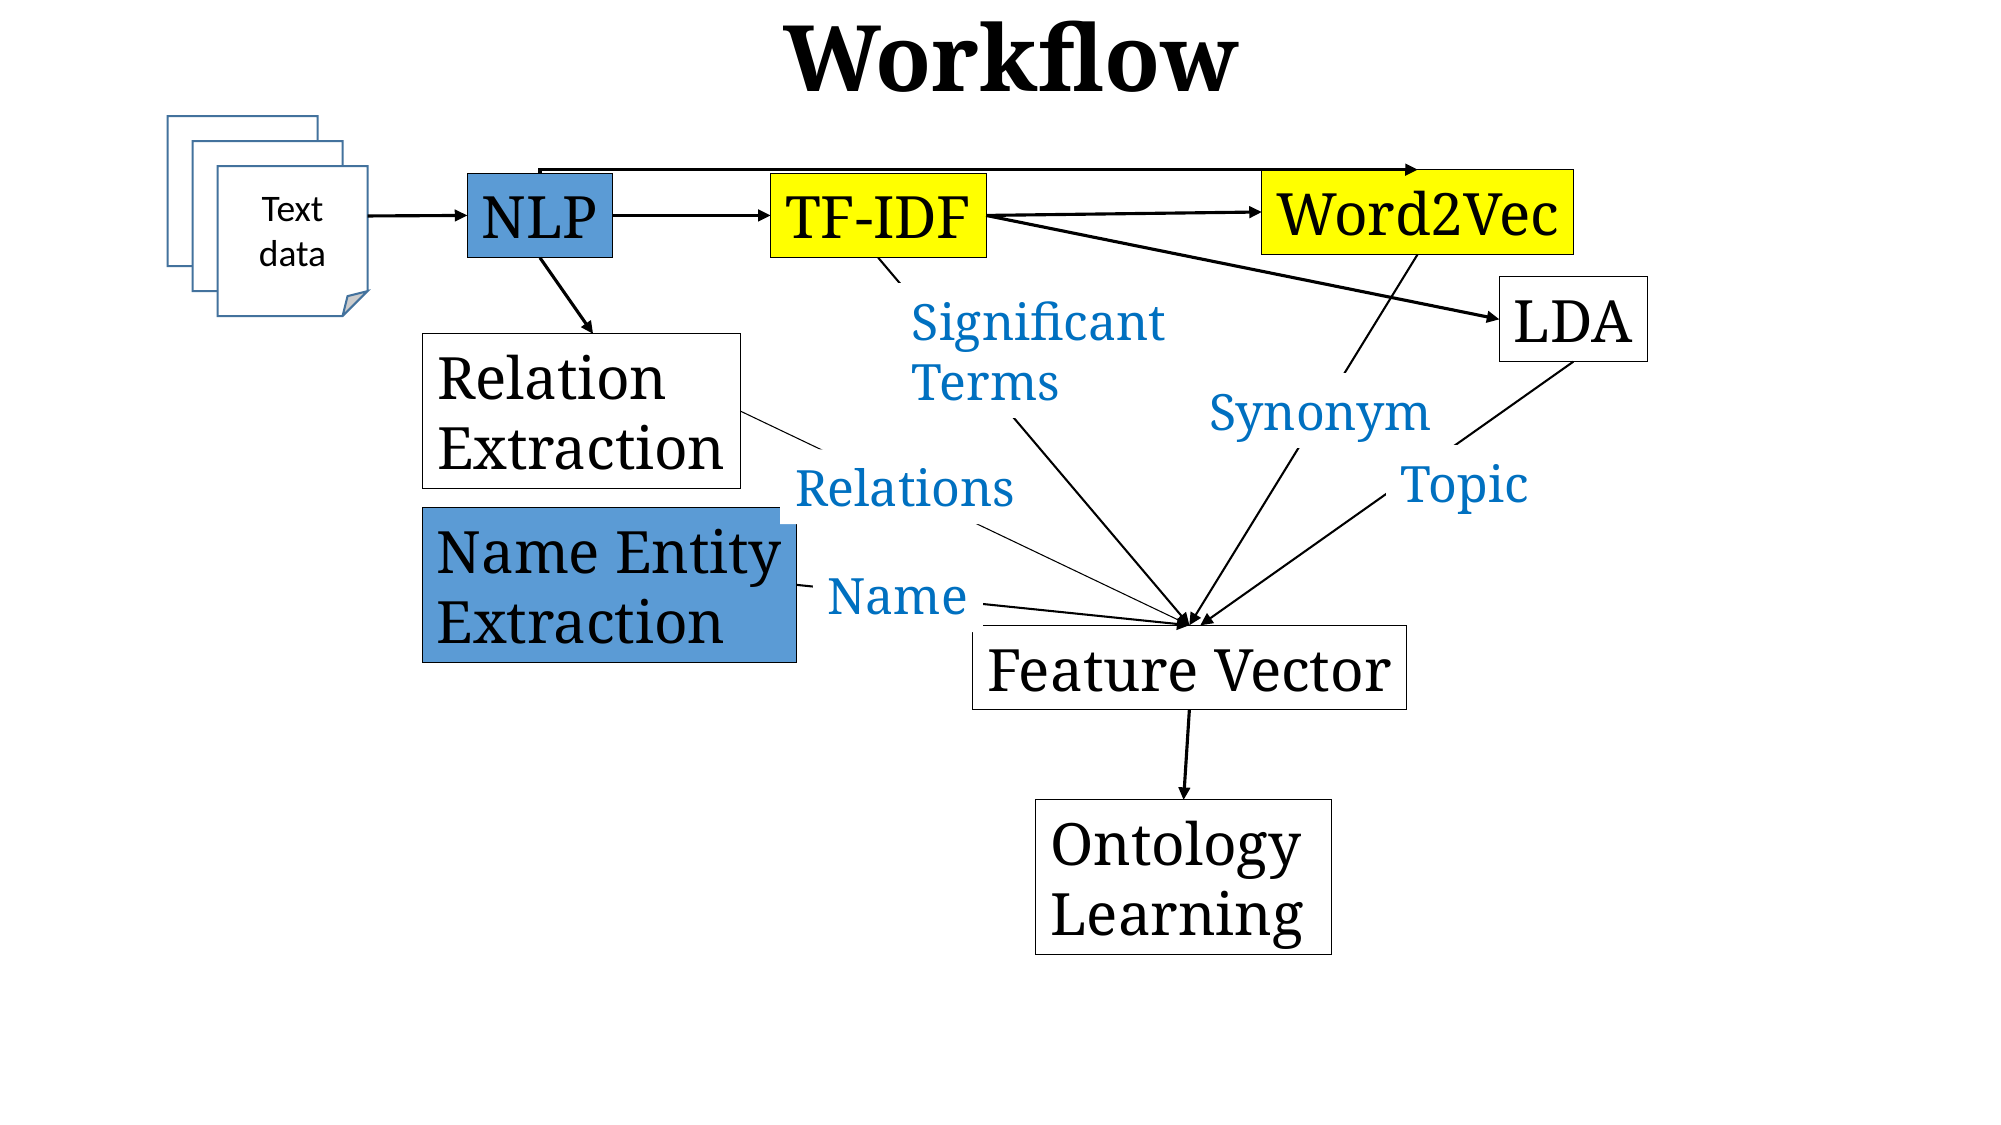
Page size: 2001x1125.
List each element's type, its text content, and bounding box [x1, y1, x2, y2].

text_box TF-IDF [981, 173, 987, 258]
text_box Name Entity Extraction [422, 507, 797, 663]
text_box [878, 258, 1189, 411]
text_box Feature Vector [972, 626, 1407, 710]
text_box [991, 215, 1499, 320]
text_box NLP [467, 173, 613, 258]
text_box Relation Extraction [422, 333, 741, 489]
text_box Word2Vec [1261, 169, 1574, 255]
text_box Name [812, 626, 983, 633]
text_box [191, 140, 344, 293]
text_box TF-IDF [770, 173, 977, 258]
title Workflow [148, 0, 977, 128]
text_box [166, 115, 319, 268]
title Workflow [981, 0, 1874, 128]
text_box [977, 0, 981, 258]
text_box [539, 258, 593, 334]
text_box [733, 411, 1190, 626]
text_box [1183, 711, 1190, 800]
text_box Text data [216, 165, 371, 318]
text_box LDA [1499, 276, 1648, 362]
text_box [1200, 362, 1574, 626]
text_box Ontology Learning [1035, 799, 1332, 955]
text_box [1189, 320, 1418, 626]
